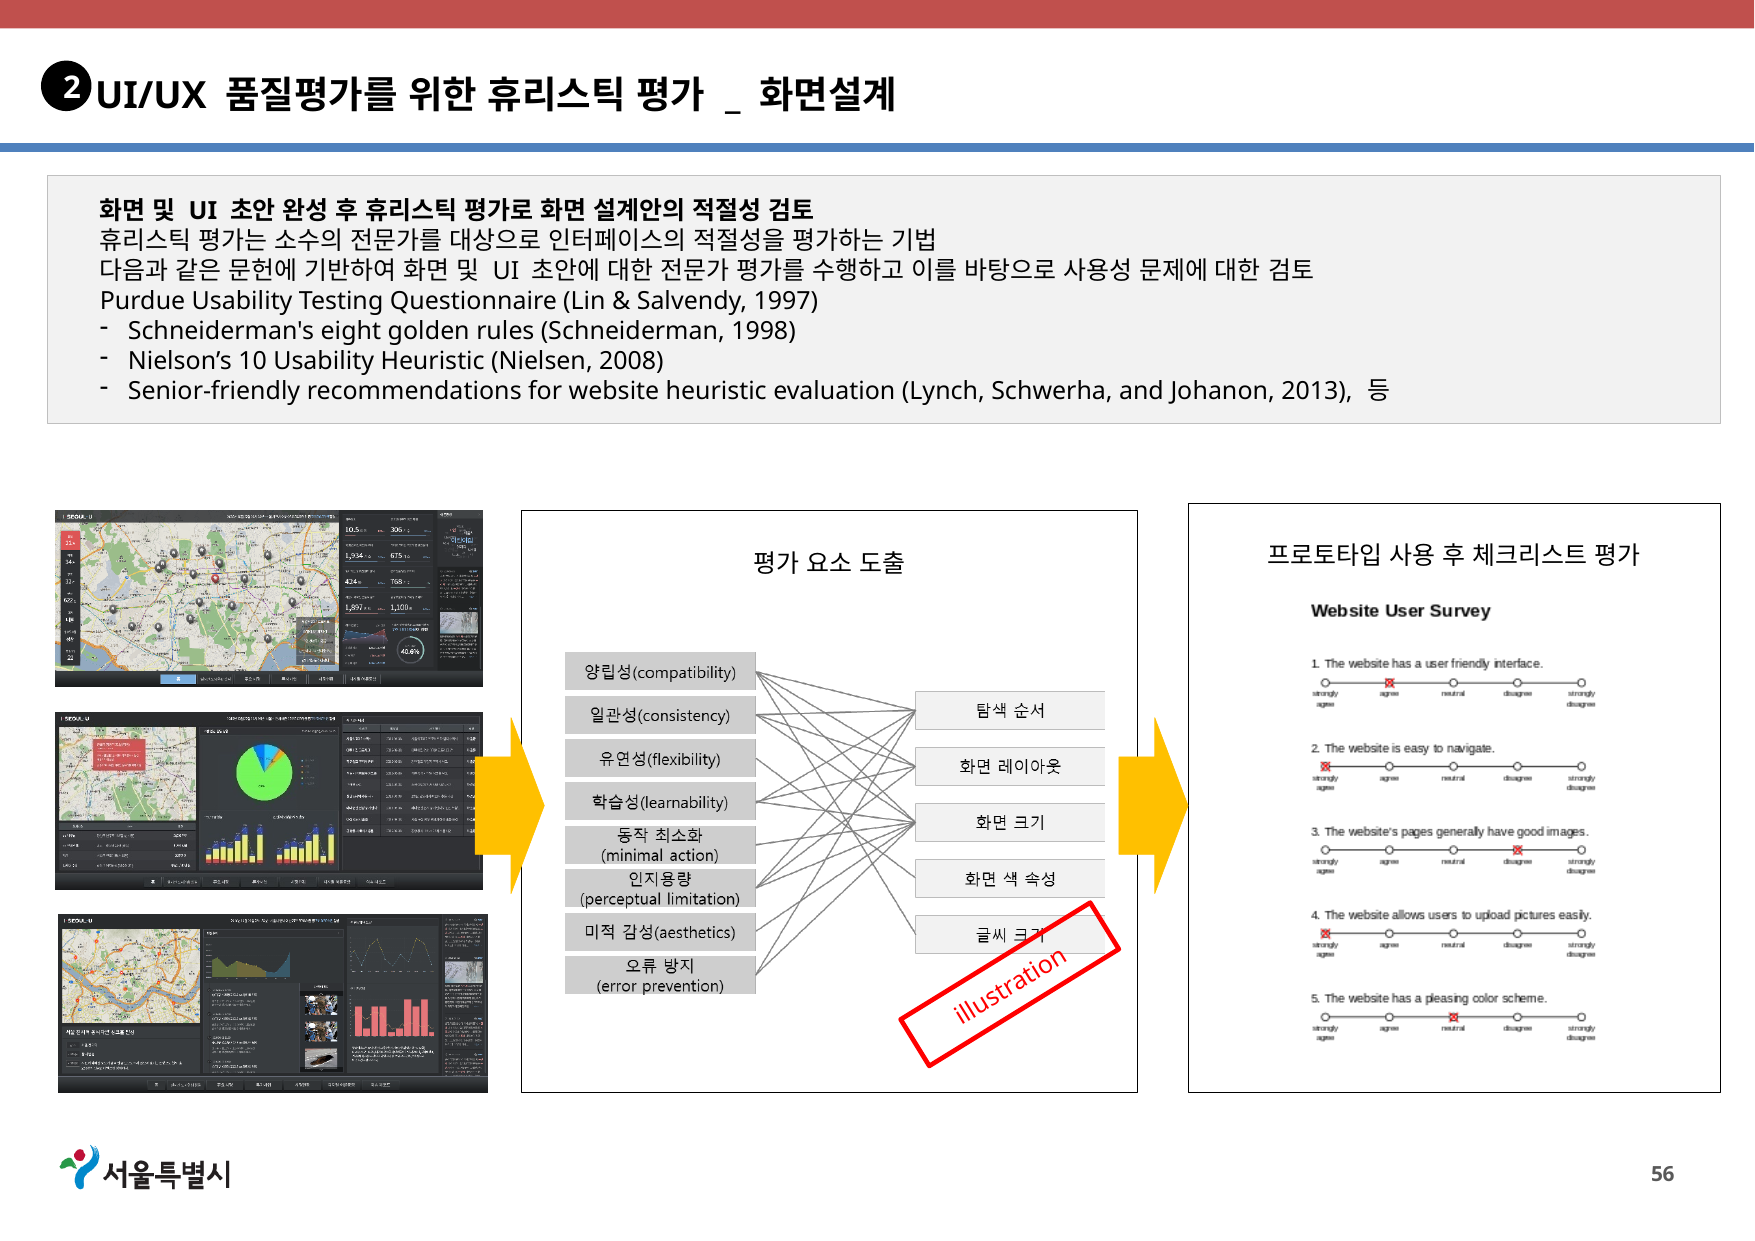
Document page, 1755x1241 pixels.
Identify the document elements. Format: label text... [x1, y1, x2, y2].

text_box [488, 715, 547, 896]
picture [50, 1140, 241, 1194]
text_box [1116, 715, 1191, 896]
picture [58, 914, 488, 1093]
text_box illustration [1109, 929, 1121, 958]
text_box 프로토타입 사용 후 체크리스트 평가 [1186, 501, 1722, 1095]
picture [1306, 598, 1602, 1047]
text_box UI/UX 품질평가를 위한 휴리스틱 평가 _ 화면설계 [80, 41, 912, 124]
picture [55, 509, 483, 687]
picture [565, 652, 1105, 1004]
text_box 평가 요소 도출 [520, 508, 1139, 1095]
text_box illustration [898, 1012, 1021, 1068]
picture [55, 712, 483, 891]
text_box 화면 및 UI 초안 완성 후 휴리스틱 평가로 화면 설계안의 적절성 검토 휴리스틱 평가는 소수의 전문가를 대상으로 인터페이스의 적절성을 평가하는 기법 다음과 같은 문헌에 기반하여 화면 및 UI 초안에 대한 전문가 평가를 수행하고 이를 바탕으로 사용성 문제에 대한 검토 Purdue Usability Testing Questionnaire (Lin & Salvendy, 1997) Schneiderman's eight golden rules (Schneiderman, 1998) Nielson’s 10 Usability Heuristic (Nielsen, 2008) Senior-friendly recommendations for website heuristic evaluation (Lynch, Schwerha, and Johanon, 2013), 등 [46, 174, 1722, 426]
text_box 2 [38, 58, 80, 114]
